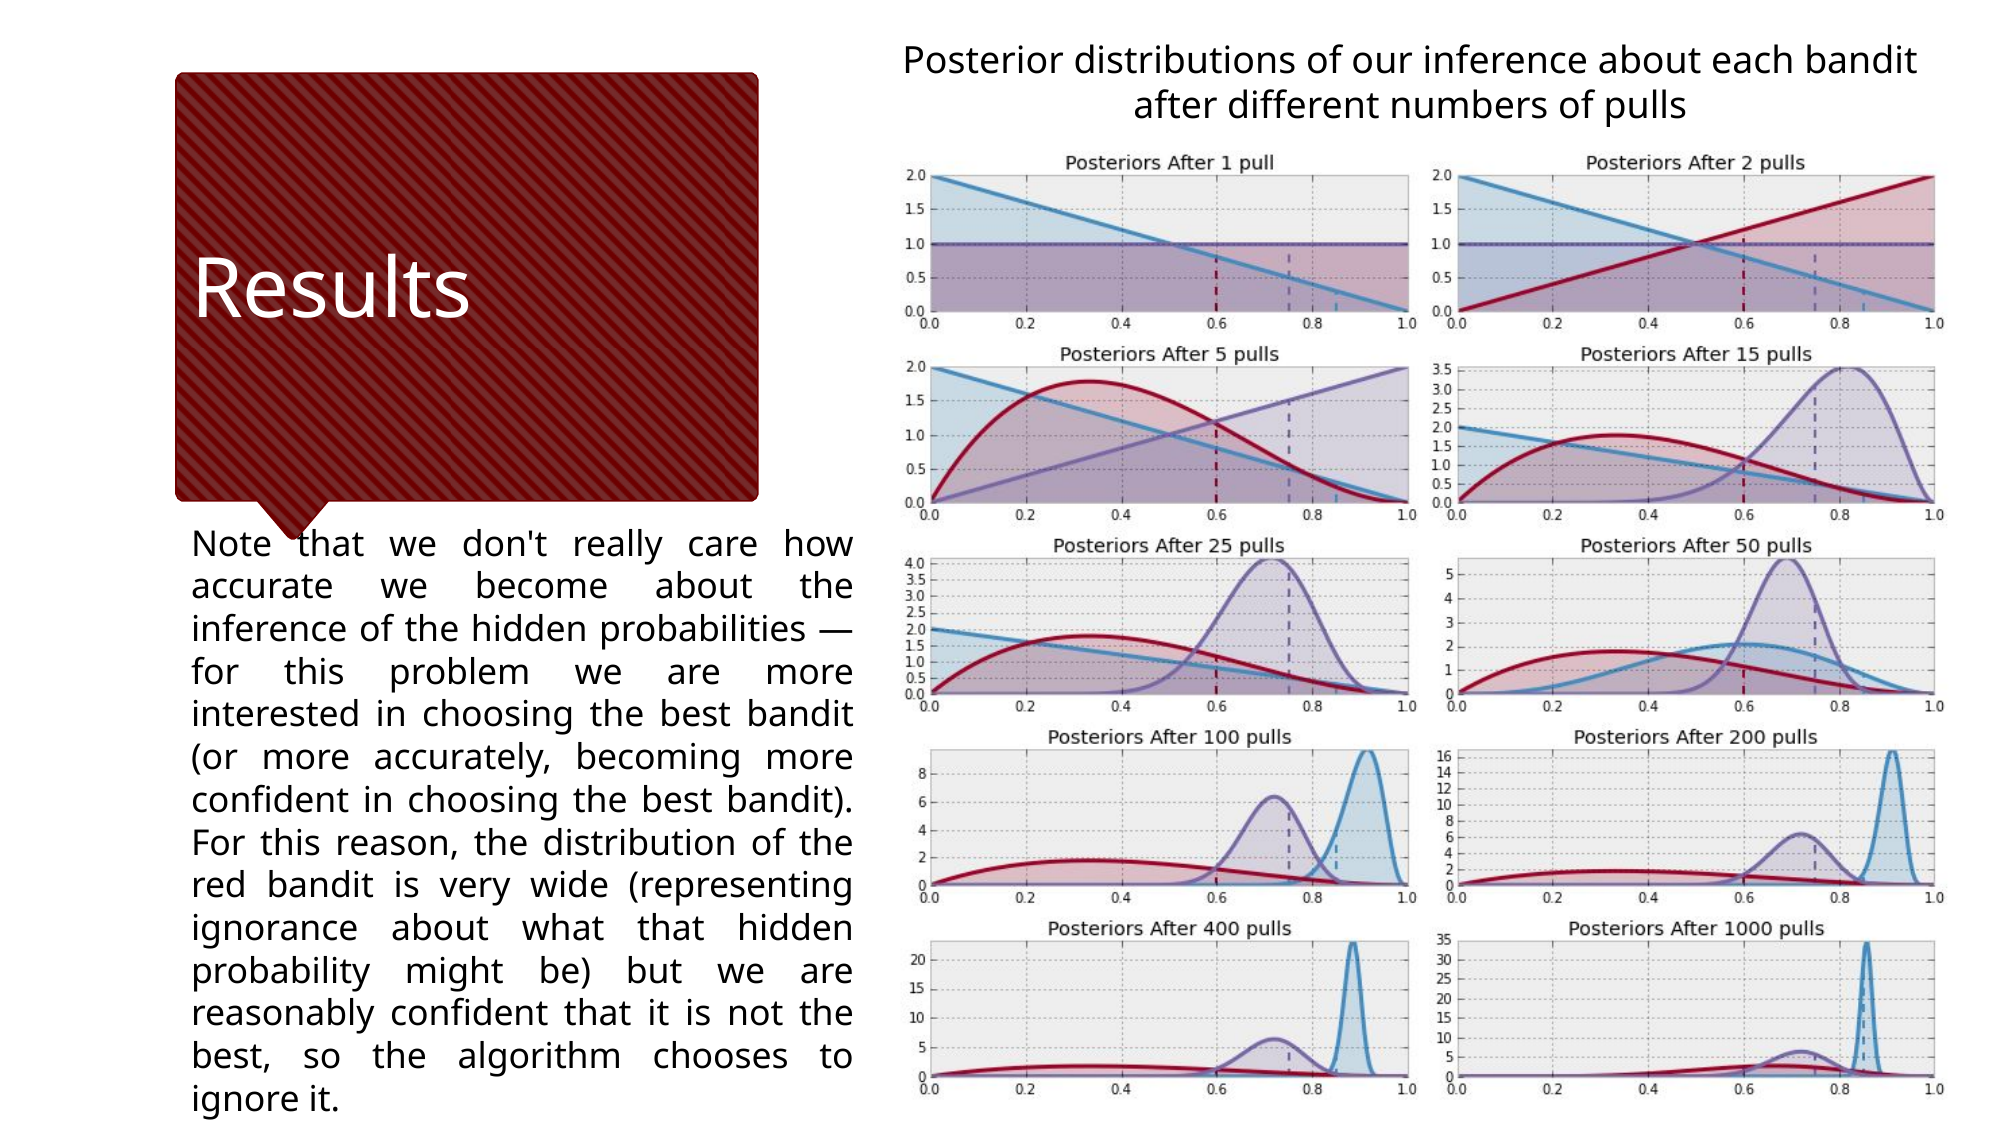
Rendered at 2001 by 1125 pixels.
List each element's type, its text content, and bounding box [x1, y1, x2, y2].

picture [890, 139, 2000, 1112]
text_box Posterior distributions of our inference about each bandit after different numbers of pulls [887, 28, 1934, 134]
title Results [176, 73, 758, 496]
list Note that we don't really care how accurate we become about the inference of the hidden probabilities — for this problem we are more interested in choosing the best bandit (or more accurately, becoming more confident in choosing the best bandit). For this reason, the distribution of the red bandit is very wide (representing ignorance about what that hidden probability might be) but we are reasonably confident that it is not the best, so the algorithm chooses to ignore it. [176, 511, 870, 1125]
